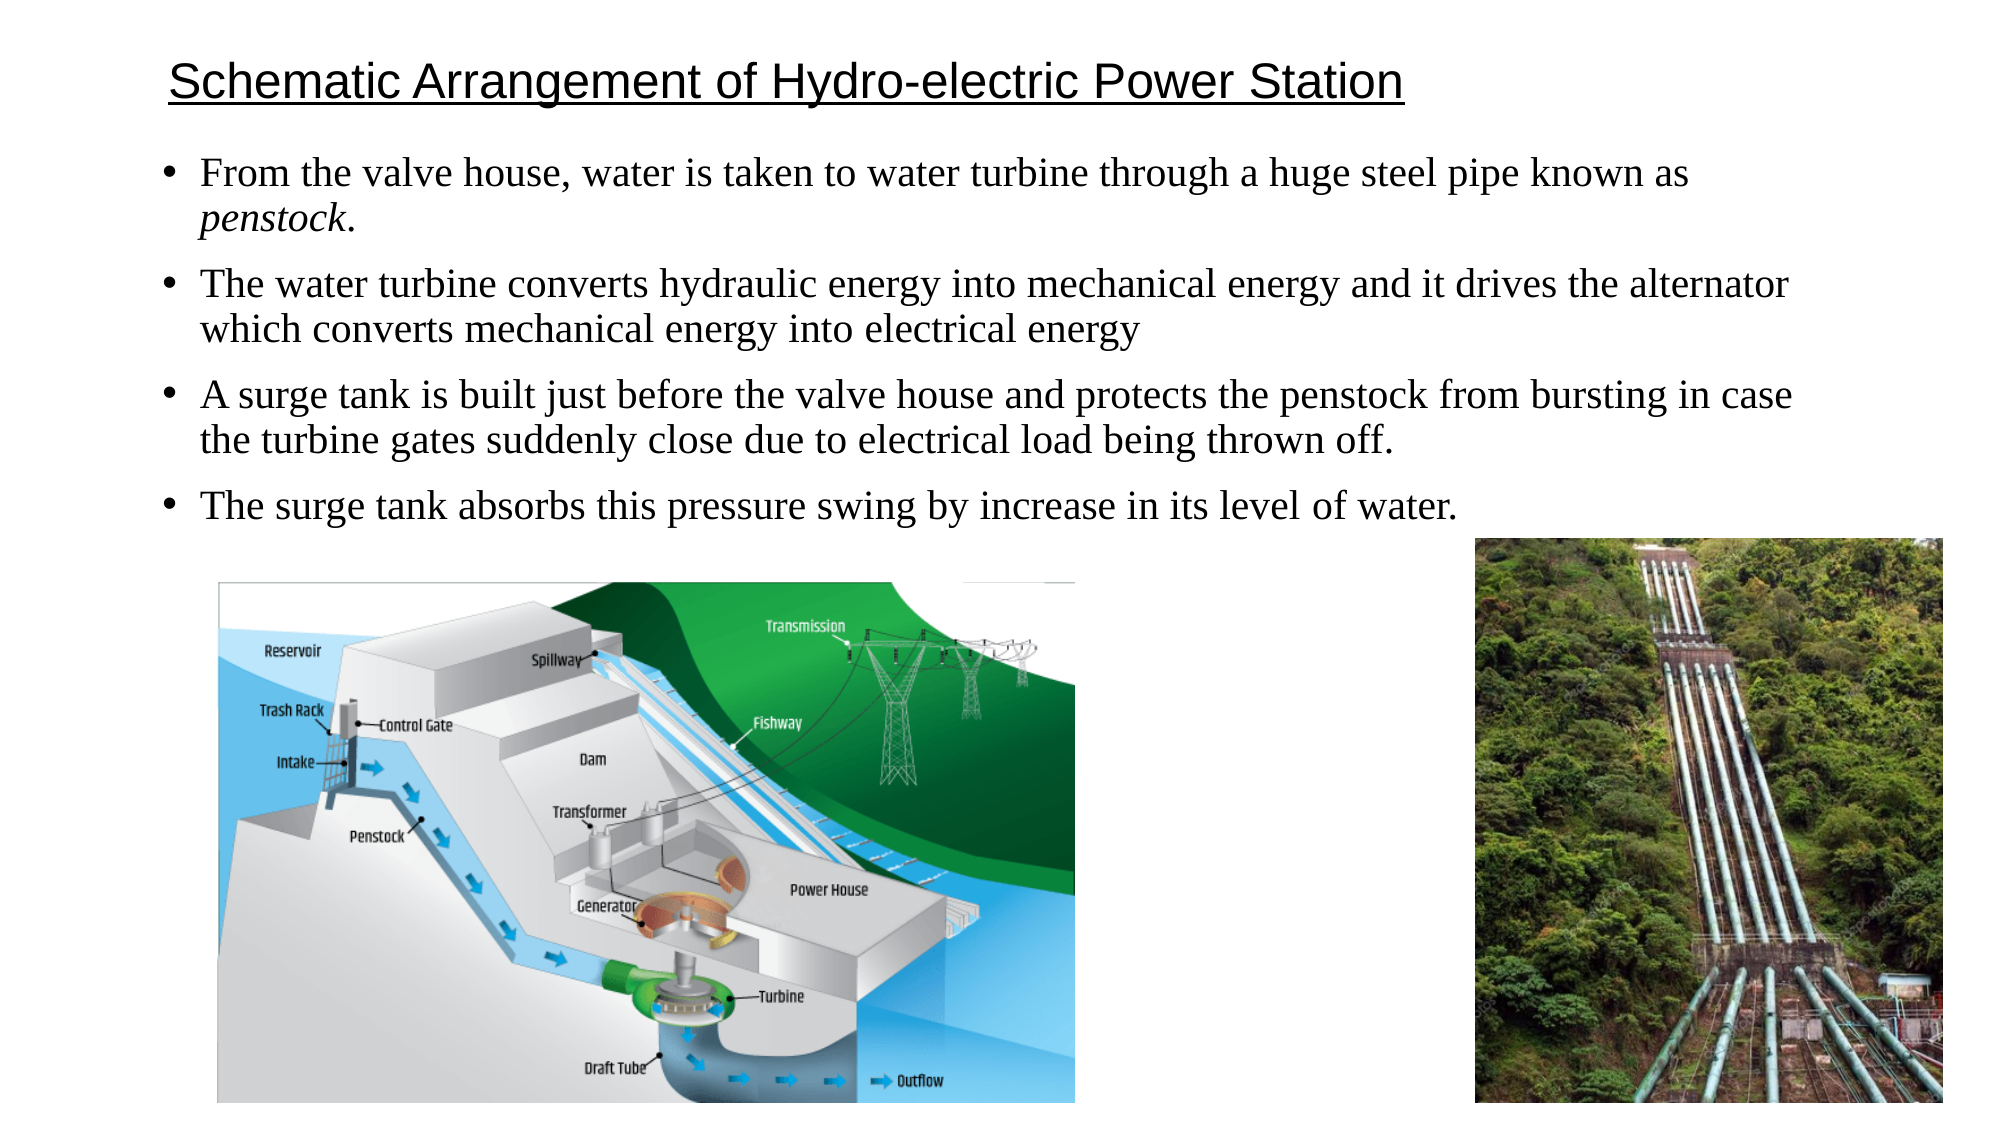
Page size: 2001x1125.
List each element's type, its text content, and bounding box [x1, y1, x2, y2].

picture [1475, 538, 1943, 1103]
title Schematic Arrangement of Hydro-electric Power Station [153, 22, 1871, 144]
picture [215, 581, 1075, 1103]
list From the valve house, water is taken to water turbine through a huge steel pipe known as penstock. The water turbine converts hydraulic energy into mechanical energy and it drives the alternator which converts mechanical energy into electrical energy A surge tank is built just before the valve house and protects the penstock from bursting in case the turbine gates suddenly close due to electrical load being thrown off. The surge tank absorbs this pressure swing by increase in its level of water. [147, 143, 1853, 955]
